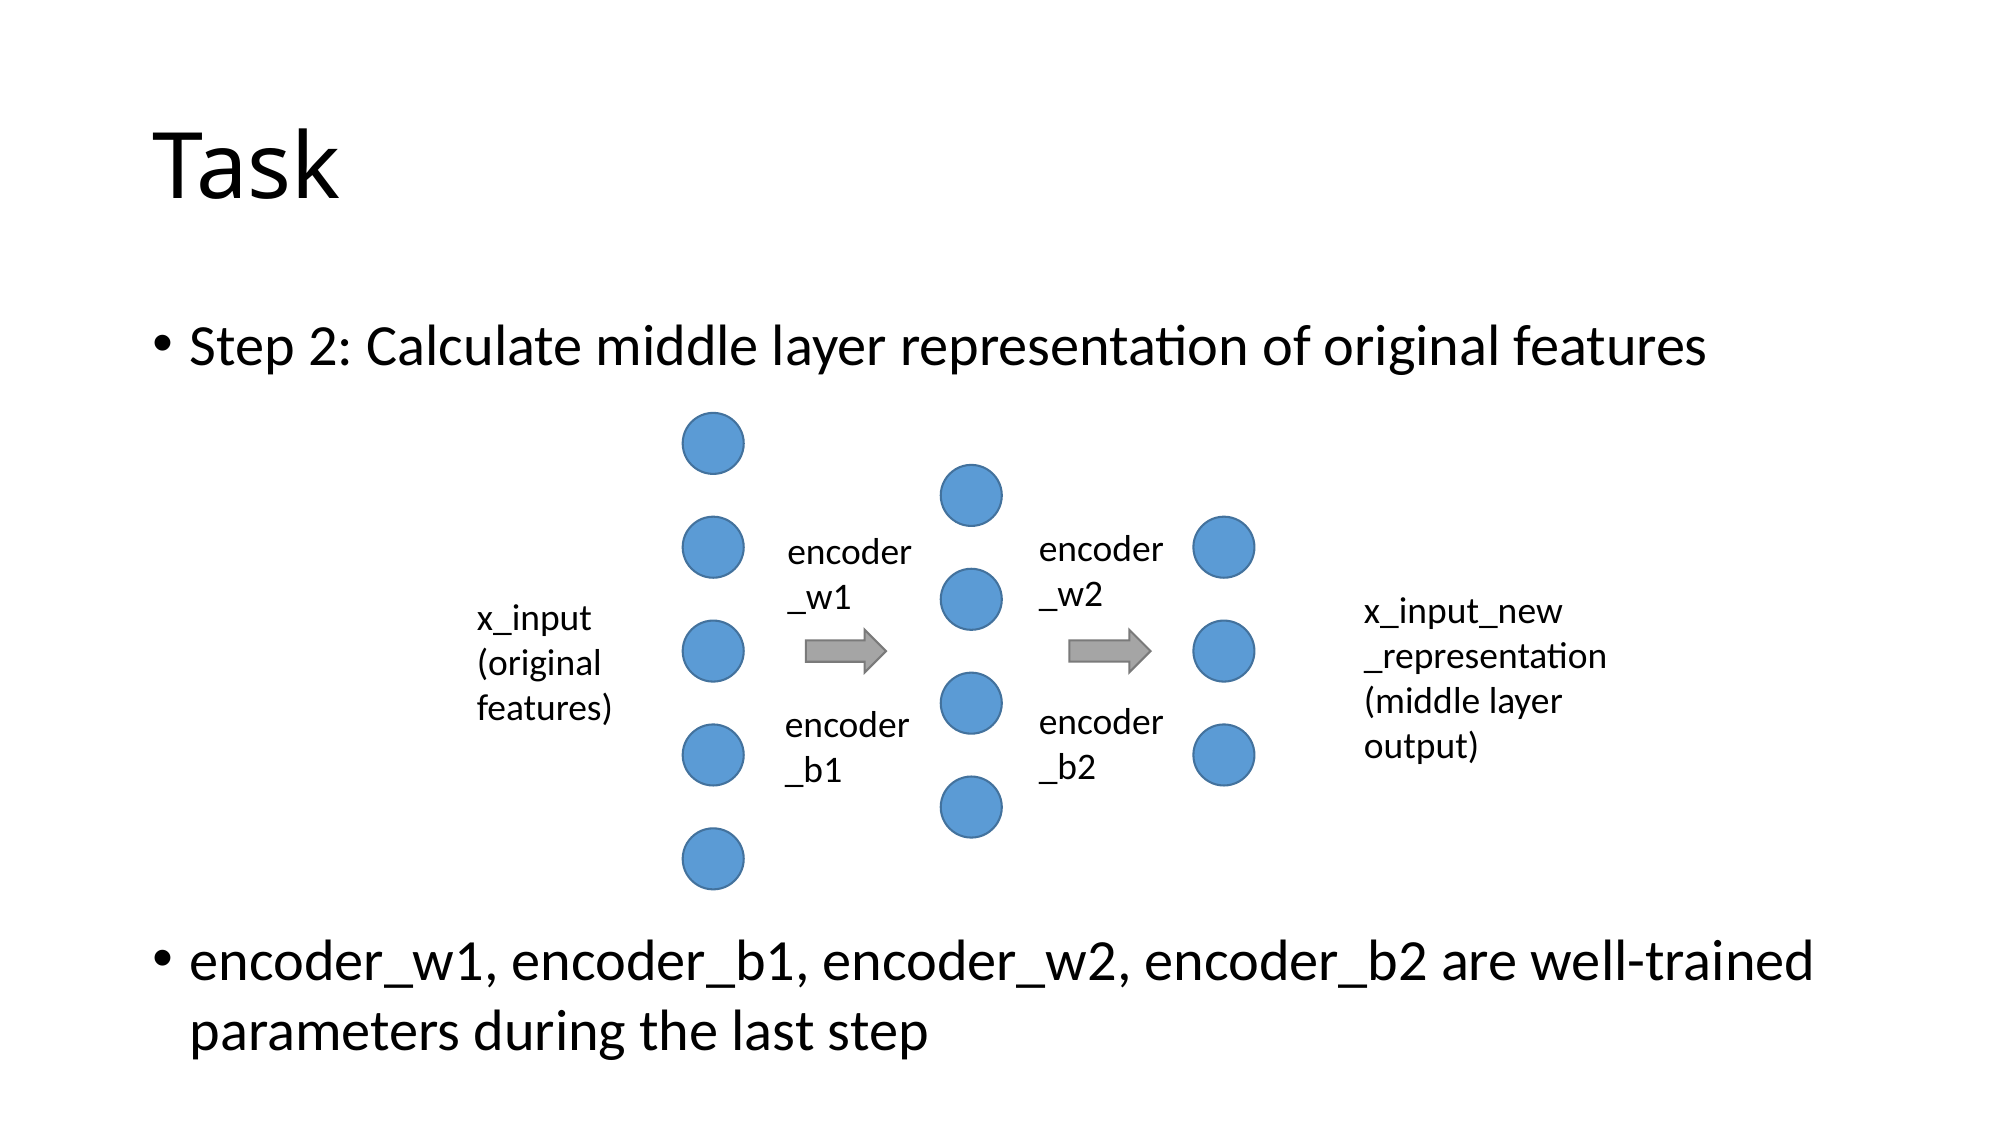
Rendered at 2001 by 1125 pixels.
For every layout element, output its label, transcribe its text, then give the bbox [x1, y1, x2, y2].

text_box encoder_b1 [770, 692, 930, 798]
text_box [804, 627, 888, 675]
text_box [939, 671, 1003, 735]
text_box [1068, 627, 1153, 675]
text_box [939, 463, 1003, 527]
text_box [681, 411, 745, 475]
title Task [137, 59, 1863, 278]
text_box encoder_w2 [1024, 516, 1181, 621]
text_box x_input_new _representation (middle layer output) [1349, 578, 1628, 774]
text_box [939, 567, 1003, 631]
text_box encoder_b2 [1024, 689, 1181, 795]
list Step 2: Calculate middle layer representation of original features [137, 299, 1863, 399]
text_box encoder_w1 [772, 519, 930, 624]
text_box [1192, 619, 1256, 683]
text_box [1192, 515, 1256, 579]
text_box encoder_w1, encoder_b1, encoder_w2, encoder_b2 are well-trained parameters during the last step [137, 914, 1863, 1105]
text_box [1192, 723, 1256, 787]
text_box [681, 723, 745, 787]
text_box [681, 515, 745, 579]
text_box [681, 827, 745, 891]
text_box [939, 775, 1003, 839]
text_box x_input (original features) [462, 585, 665, 735]
text_box [681, 619, 745, 683]
